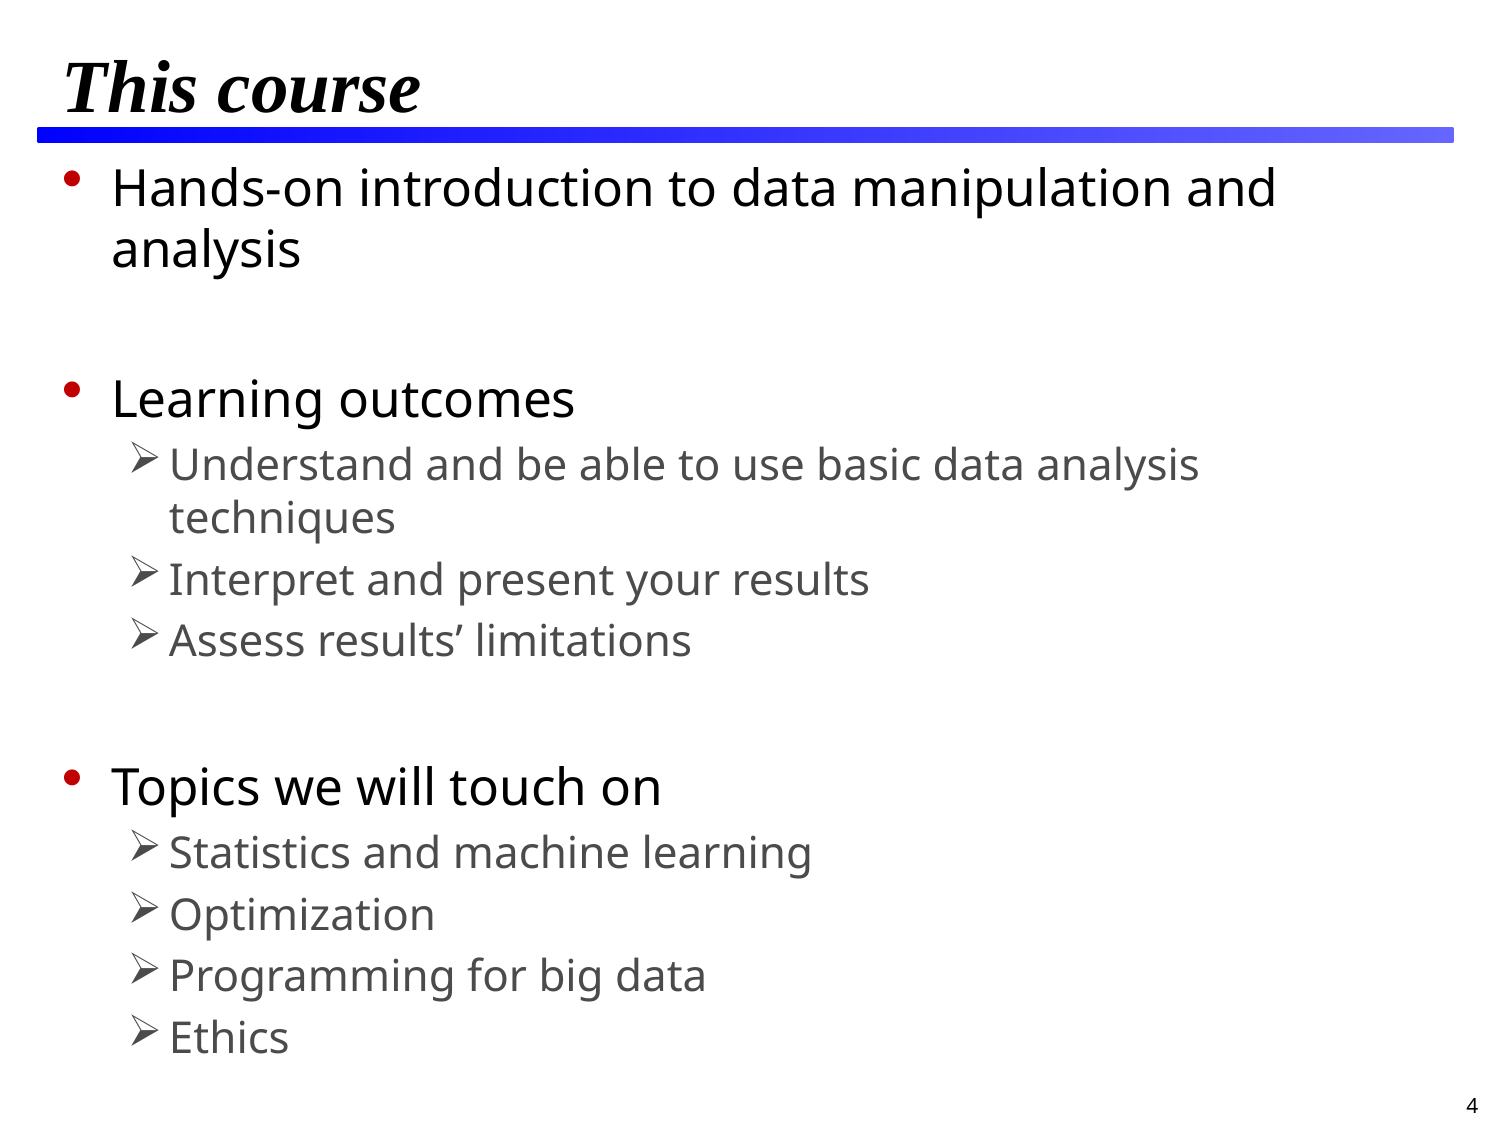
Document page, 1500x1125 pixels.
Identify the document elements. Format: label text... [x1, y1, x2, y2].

list Hands-on introduction to data manipulation and analysis Learning outcomes Understand and be able to use basic data analysis techniques Interpret and present your results Assess results’ limitations Topics we will touch on Statistics and machine learning Optimization Programming for big data Ethics [46, 146, 1454, 1079]
title This course [46, 7, 1454, 146]
slide_number 4 [1379, 1089, 1500, 1125]
